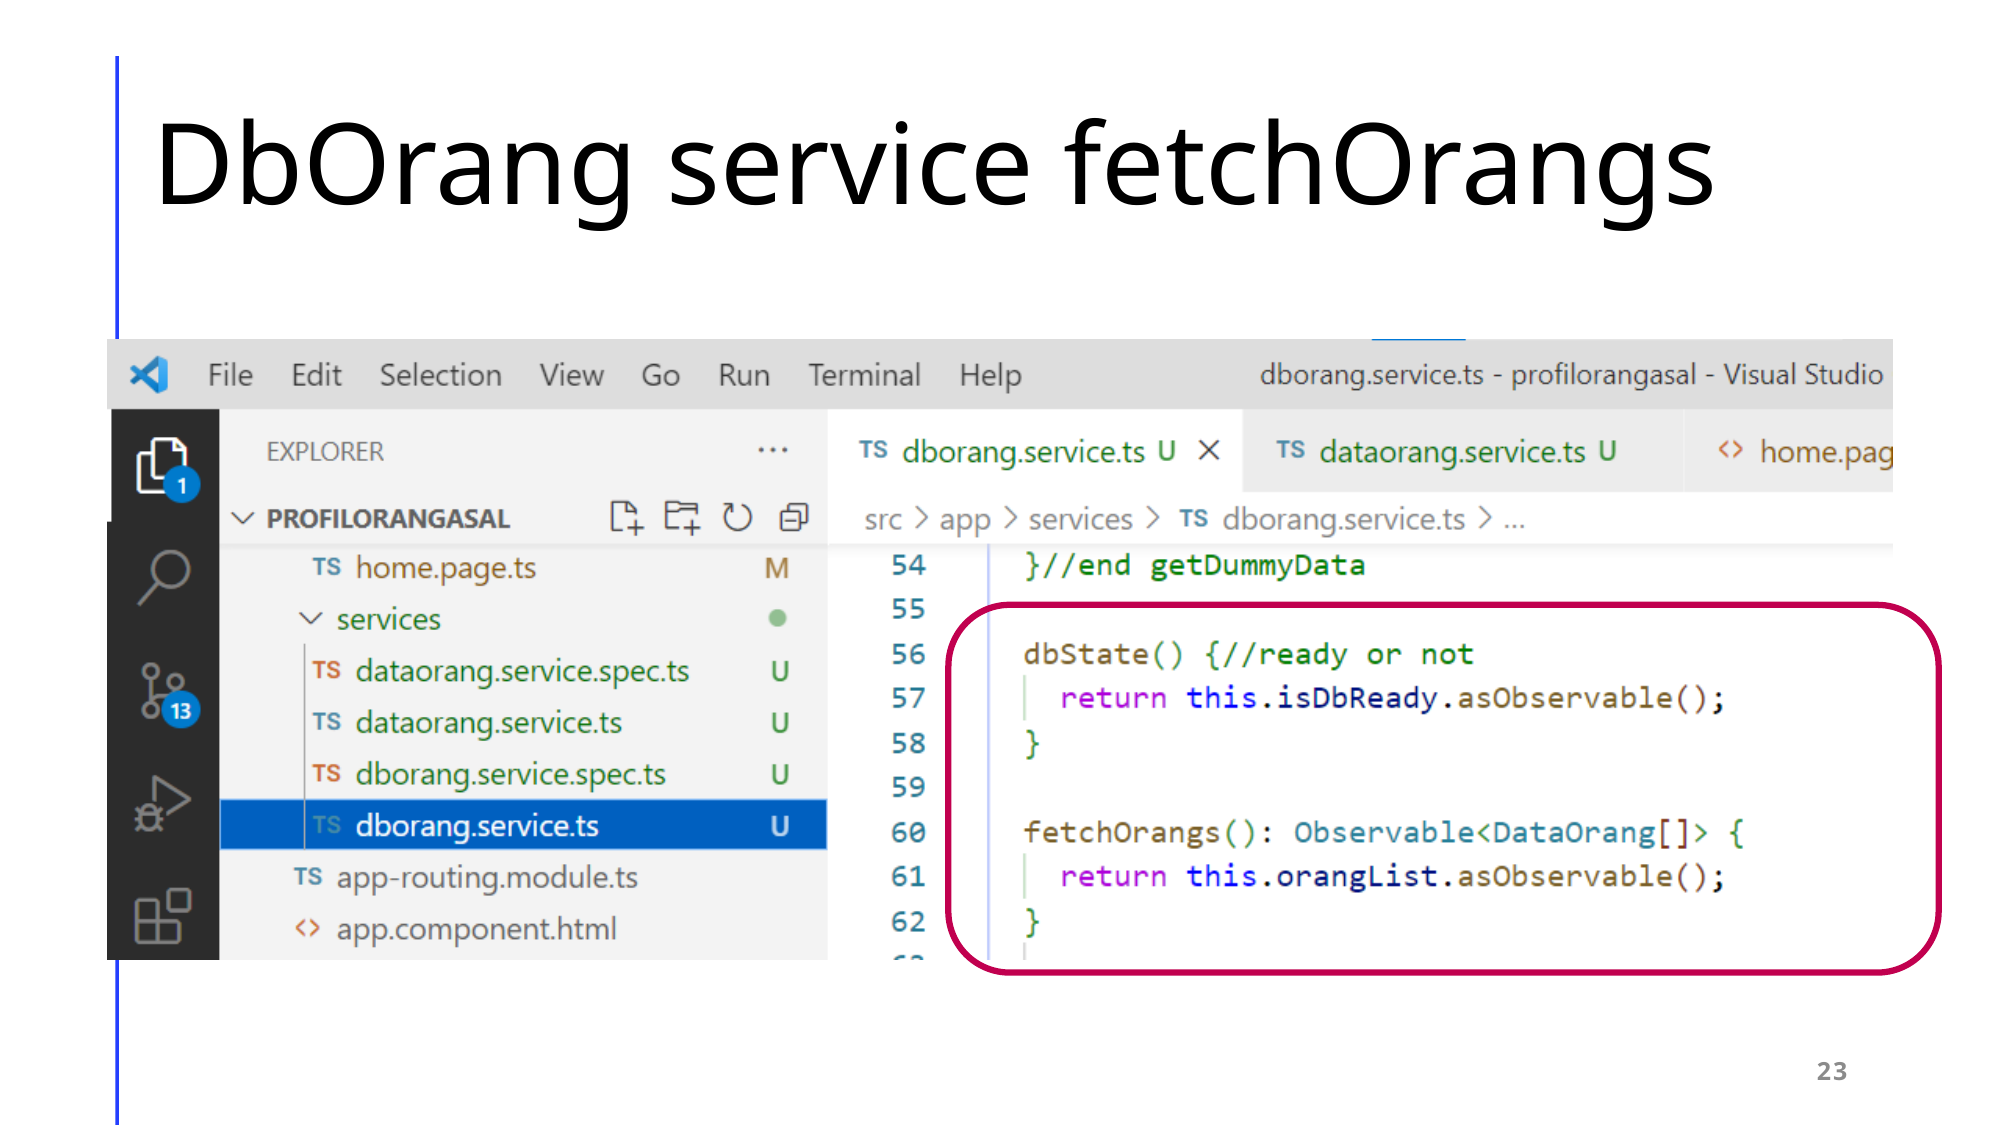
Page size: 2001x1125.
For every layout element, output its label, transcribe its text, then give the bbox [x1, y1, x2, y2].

title DbOrang service fetchOrangs [137, 59, 1863, 278]
slide_number 23 [1412, 1042, 1863, 1103]
text_box [970, 605, 1940, 974]
picture [107, 339, 1893, 960]
